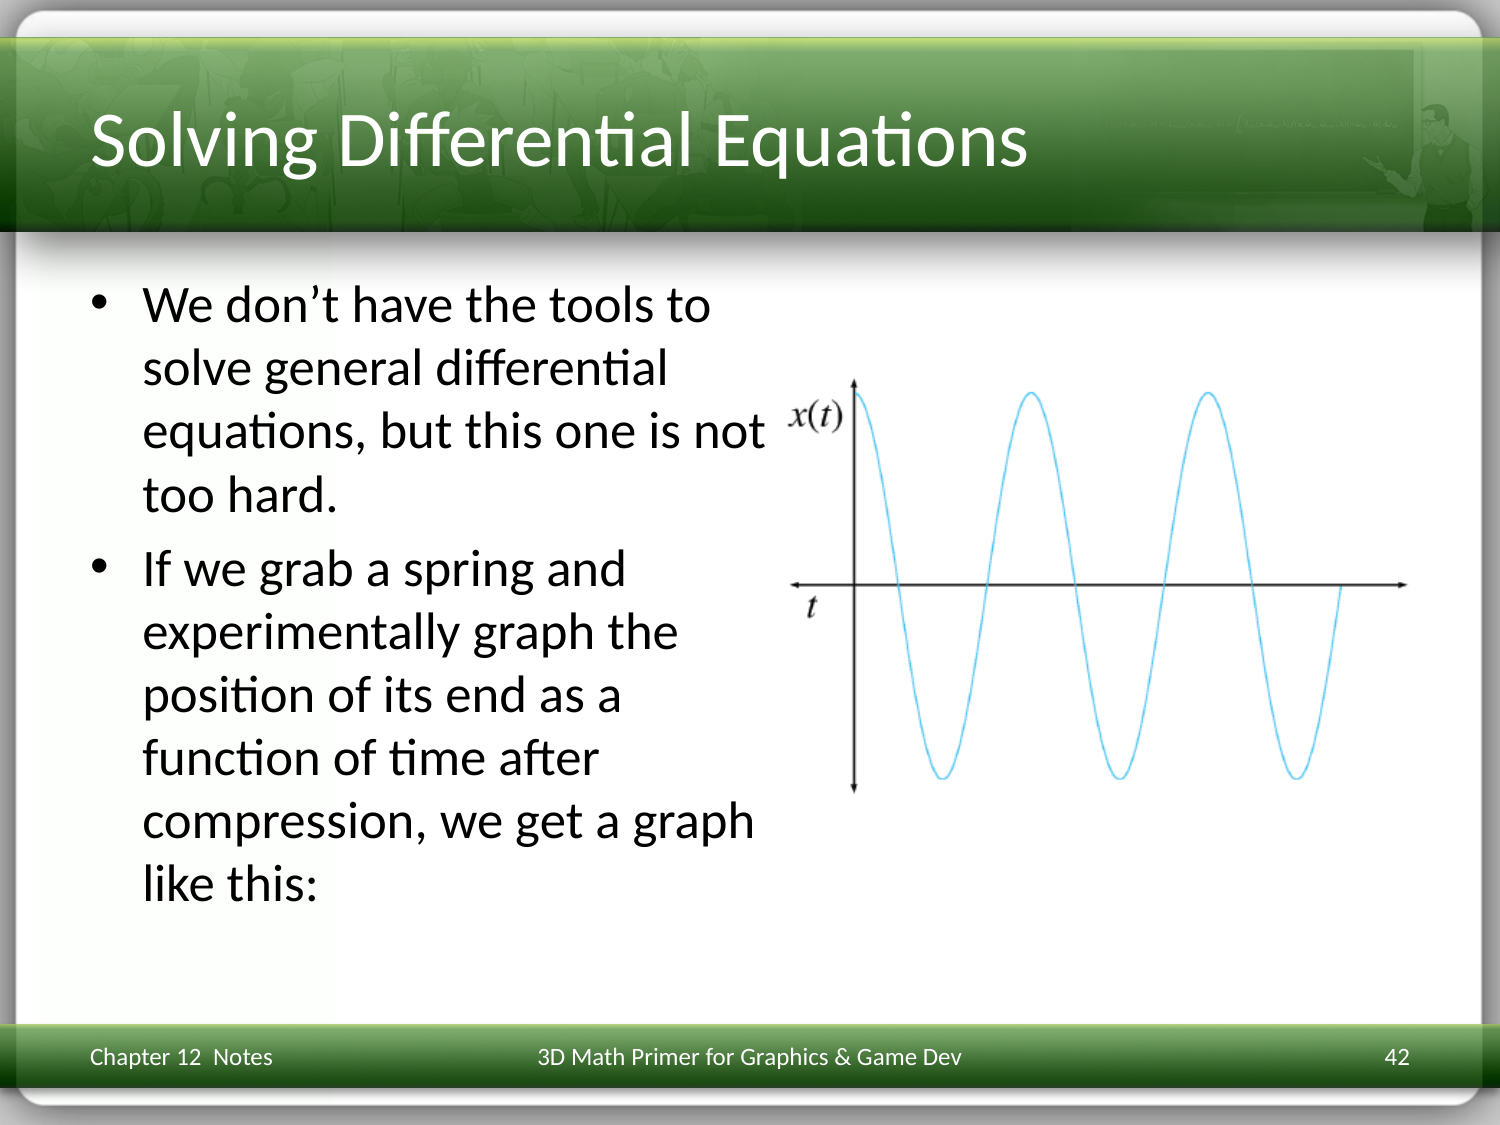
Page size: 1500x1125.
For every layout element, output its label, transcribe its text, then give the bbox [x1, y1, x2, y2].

slide_number 42 [1074, 1025, 1425, 1085]
picture [0, 0, 1500, 1125]
list We don’t have the tools to solve general differential equations, but this one is not too hard. If we grab a spring and experimentally graph the position of its end as a function of time after compression, we get a graph like this: [75, 262, 788, 925]
slide_number Chapter 12 Notes [75, 1025, 425, 1085]
footer 3D Math Primer for Graphics & Game Dev [512, 1025, 988, 1085]
title Solving Differential Equations [75, 37, 1188, 233]
